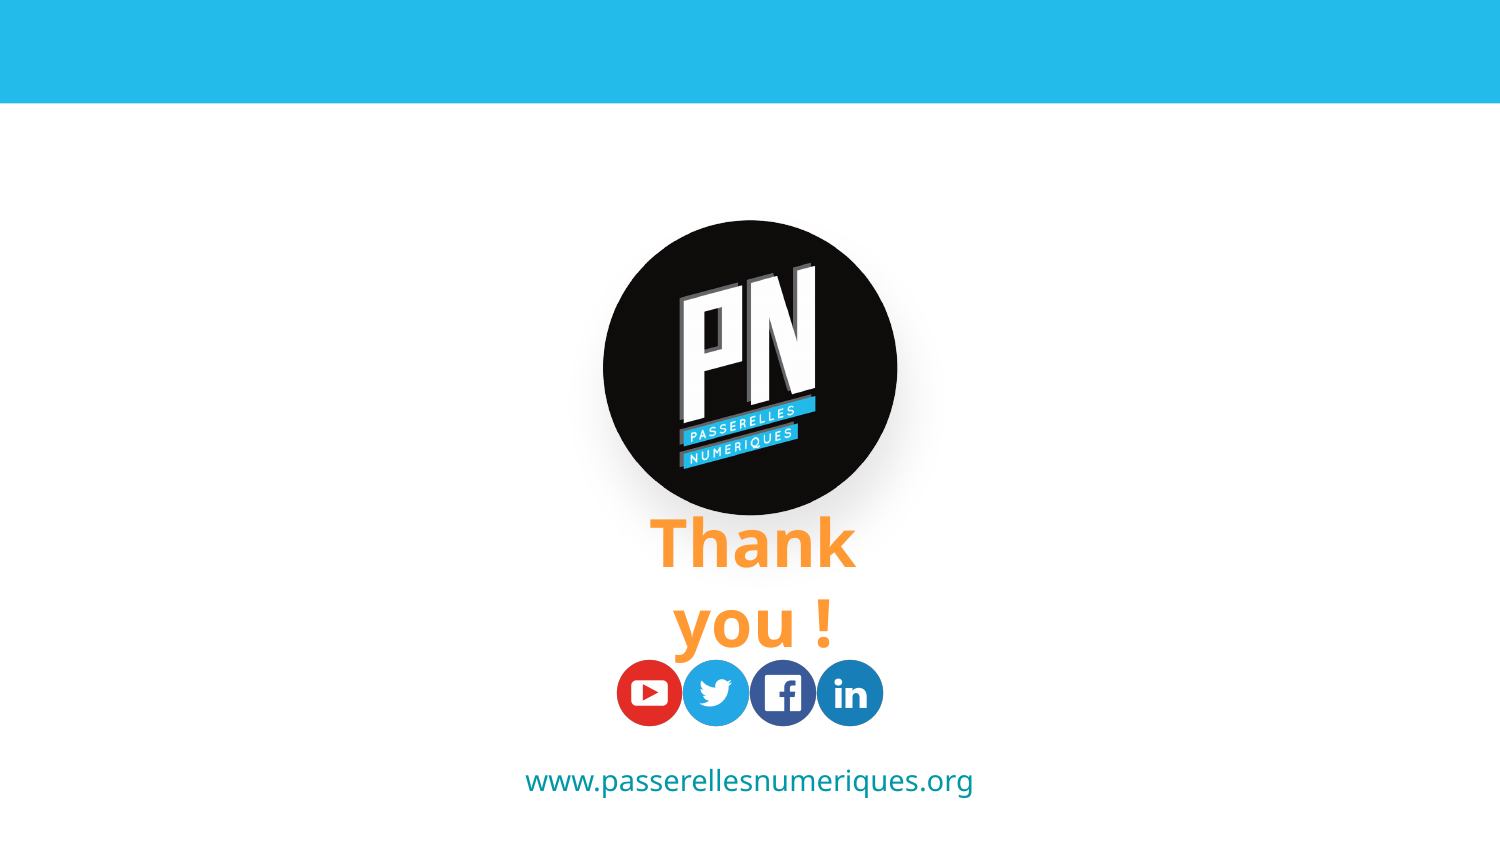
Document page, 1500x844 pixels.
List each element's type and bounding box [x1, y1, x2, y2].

text_box [0, 0, 1500, 818]
